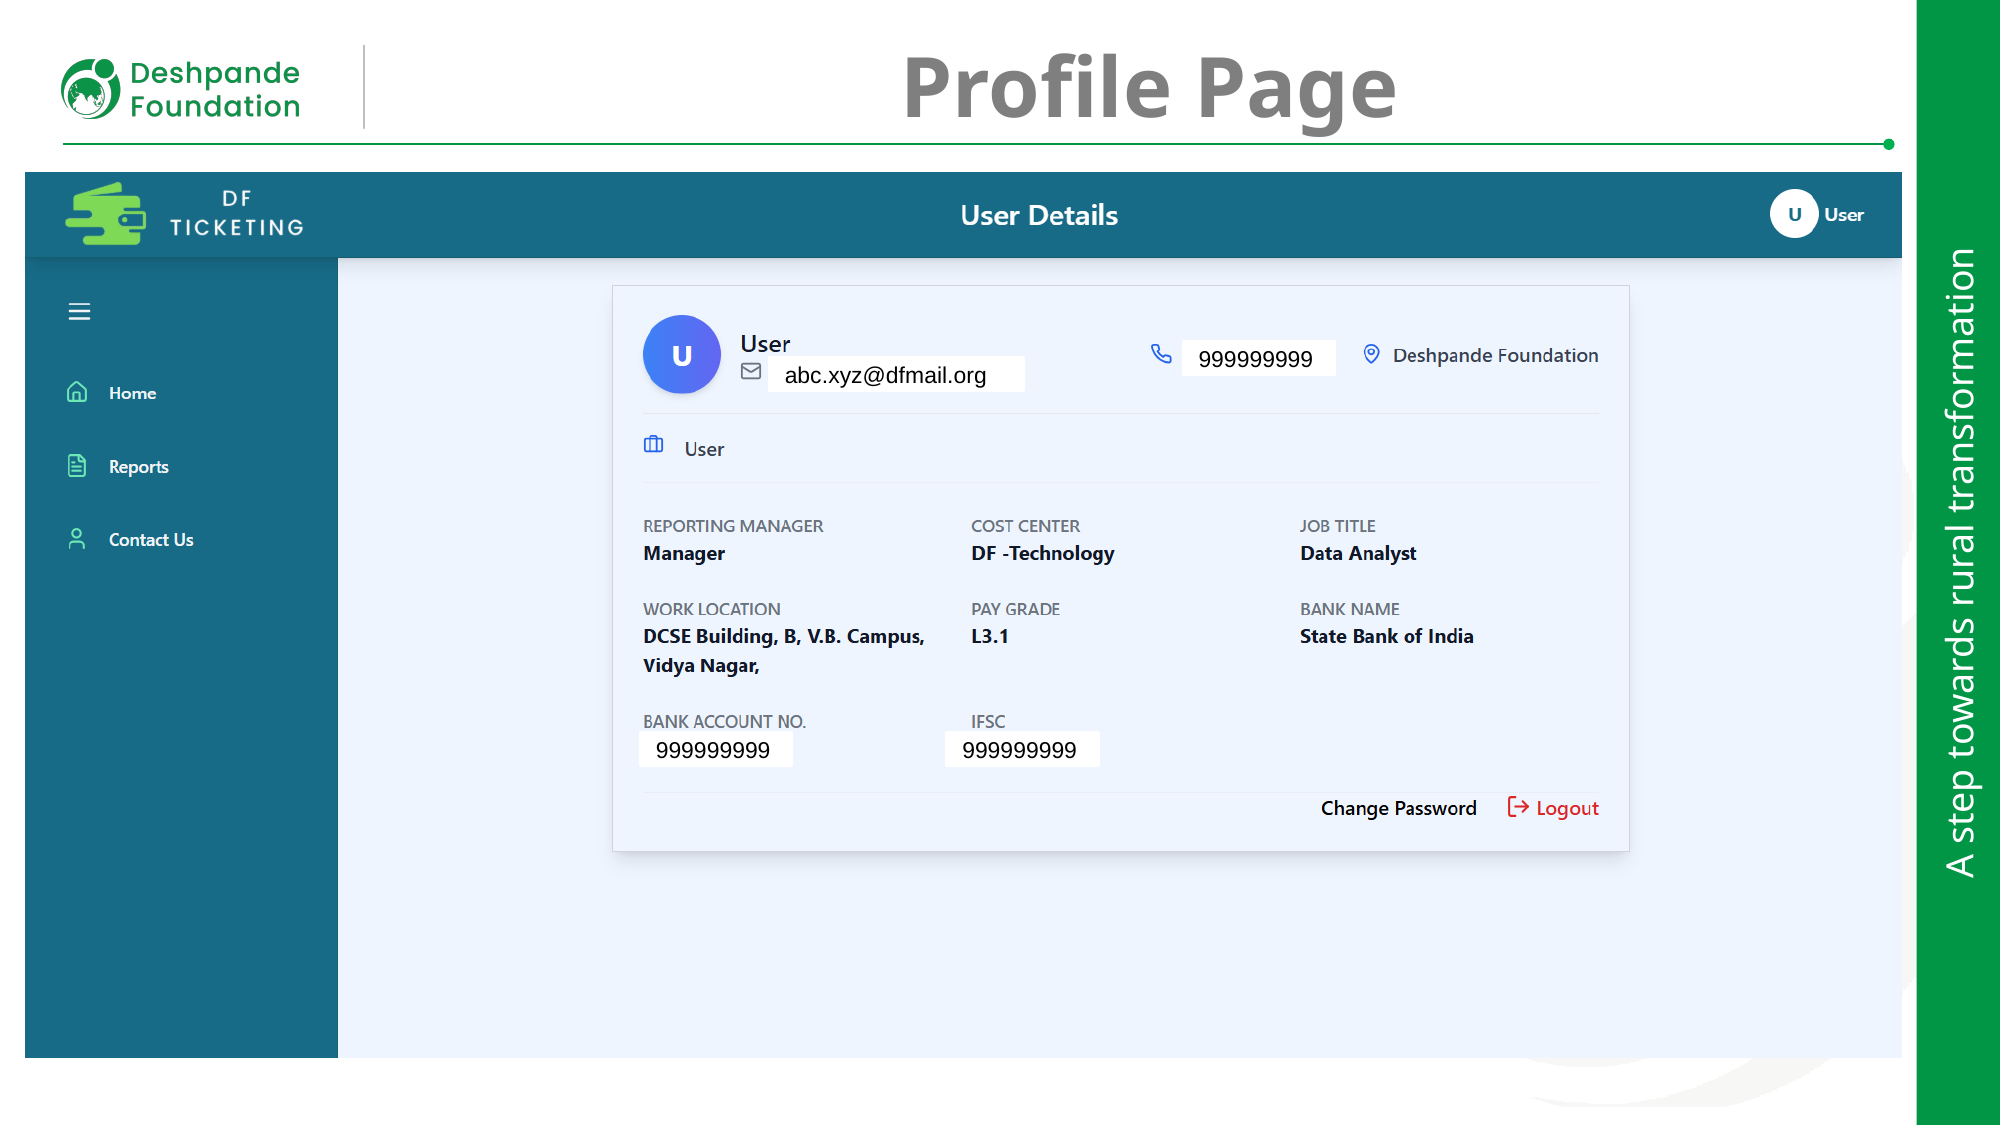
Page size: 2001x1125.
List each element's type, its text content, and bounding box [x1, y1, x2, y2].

title Profile Page [415, 35, 1884, 145]
picture [25, 172, 1902, 1059]
picture [61, 59, 299, 119]
